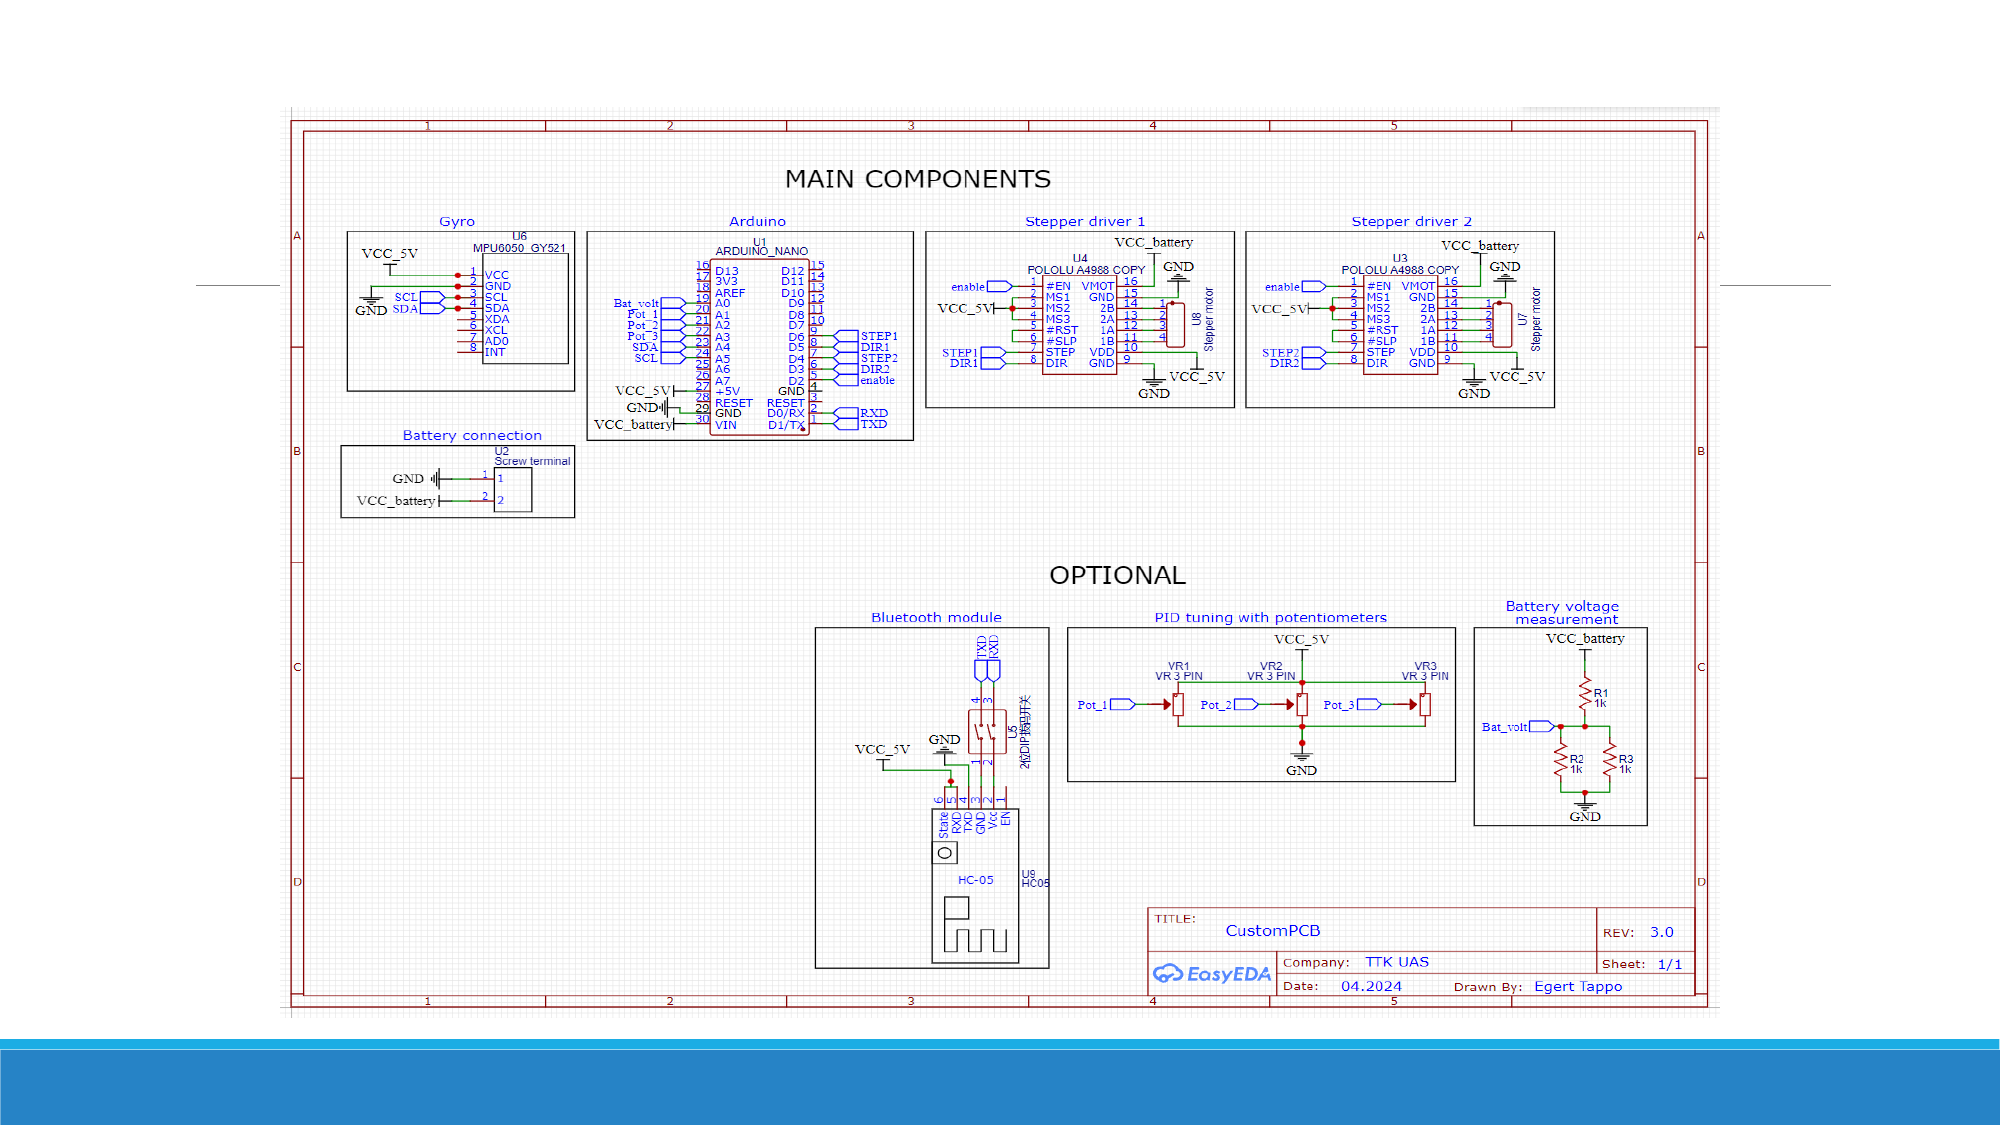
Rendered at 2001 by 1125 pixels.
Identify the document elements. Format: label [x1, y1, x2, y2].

list [280, 106, 1720, 1019]
